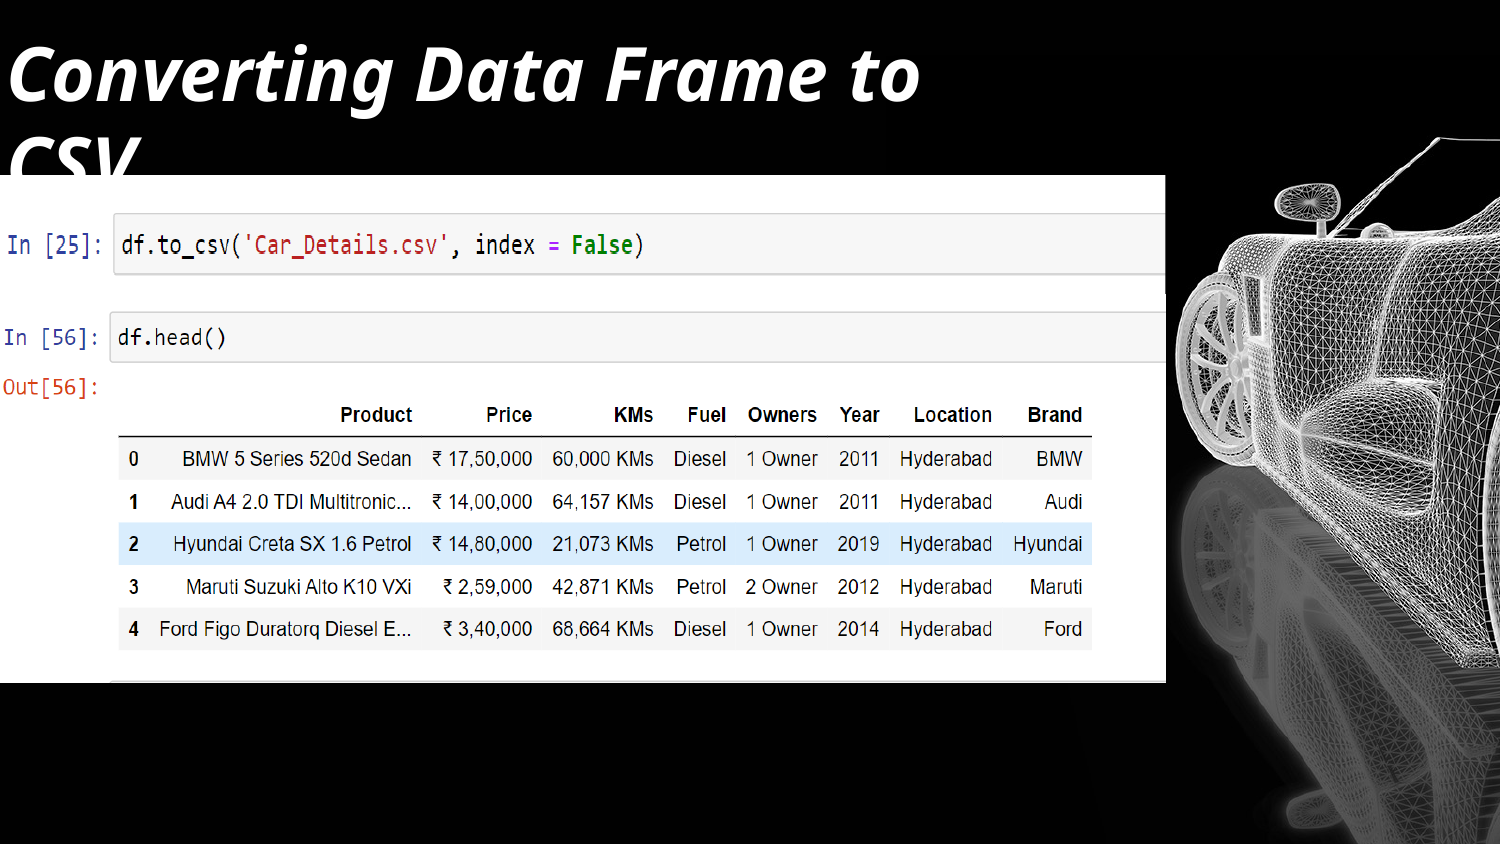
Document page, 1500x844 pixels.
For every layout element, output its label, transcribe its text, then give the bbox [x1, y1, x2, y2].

title Converting Data Frame to CSV [0, 56, 1070, 174]
picture [0, 0, 1500, 844]
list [0, 300, 1166, 683]
